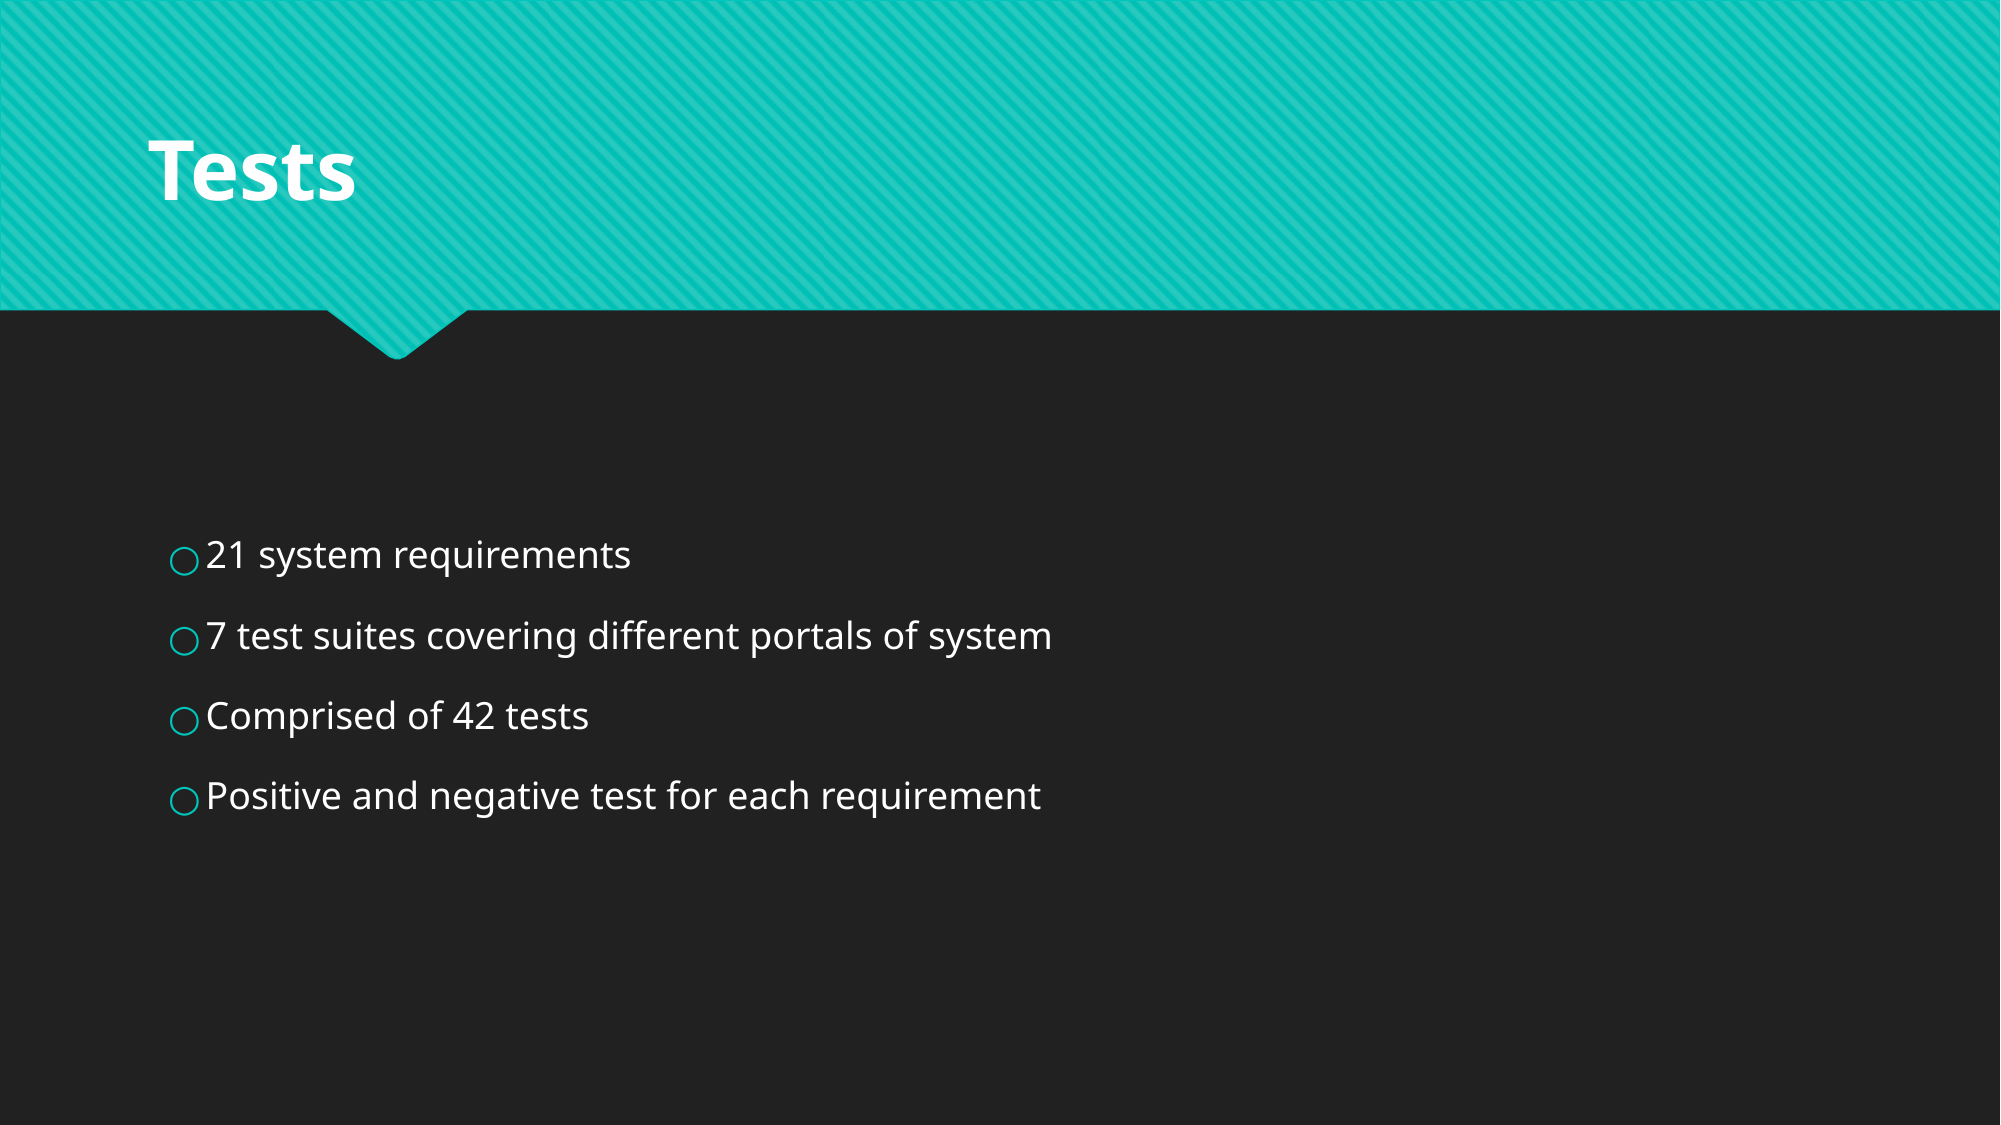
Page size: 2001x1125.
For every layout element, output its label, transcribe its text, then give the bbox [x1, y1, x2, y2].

list 21 system requirements 7 test suites covering different portals of system Comprised of 42 tests Positive and negative test for each requirement [134, 364, 1866, 962]
title Tests [132, 73, 1868, 233]
picture [1, 1, 1999, 357]
